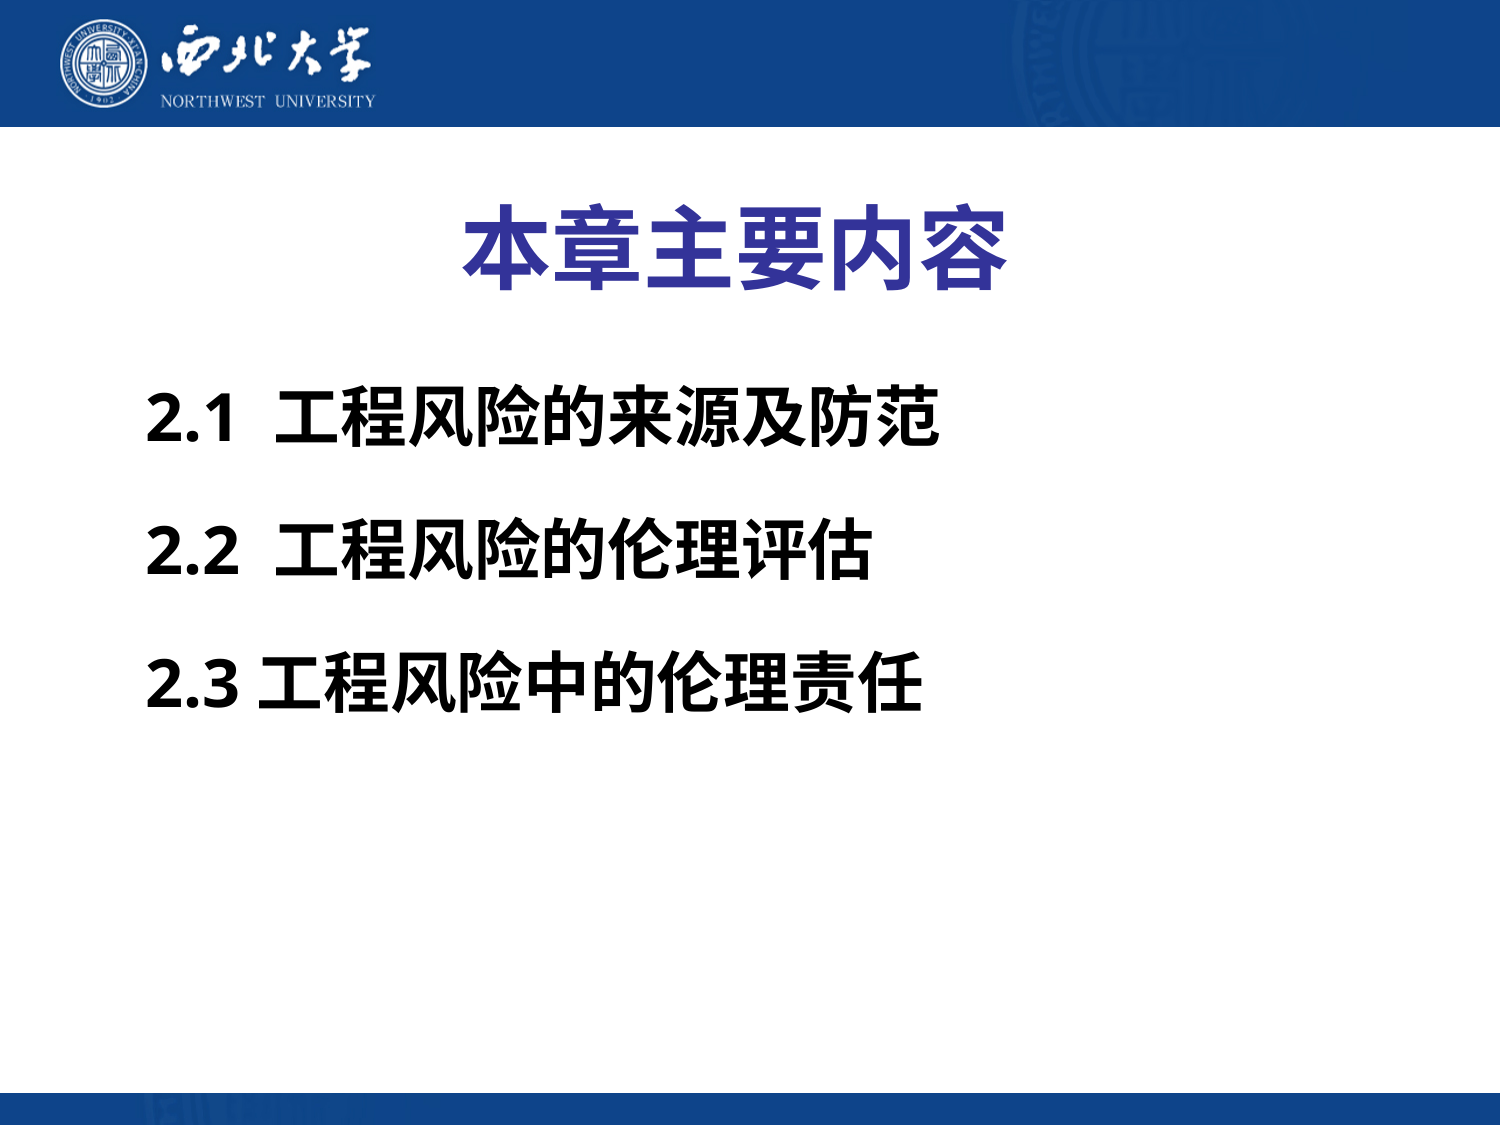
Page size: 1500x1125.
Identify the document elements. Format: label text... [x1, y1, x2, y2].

picture [0, 1093, 1500, 1125]
list 2.1 工程风险的来源及防范 2.2 工程风险的伦理评估 2.3工程风险中的伦理责任 [130, 326, 1407, 1036]
picture [0, 0, 1500, 127]
title 本章主要内容 [96, 175, 1375, 309]
